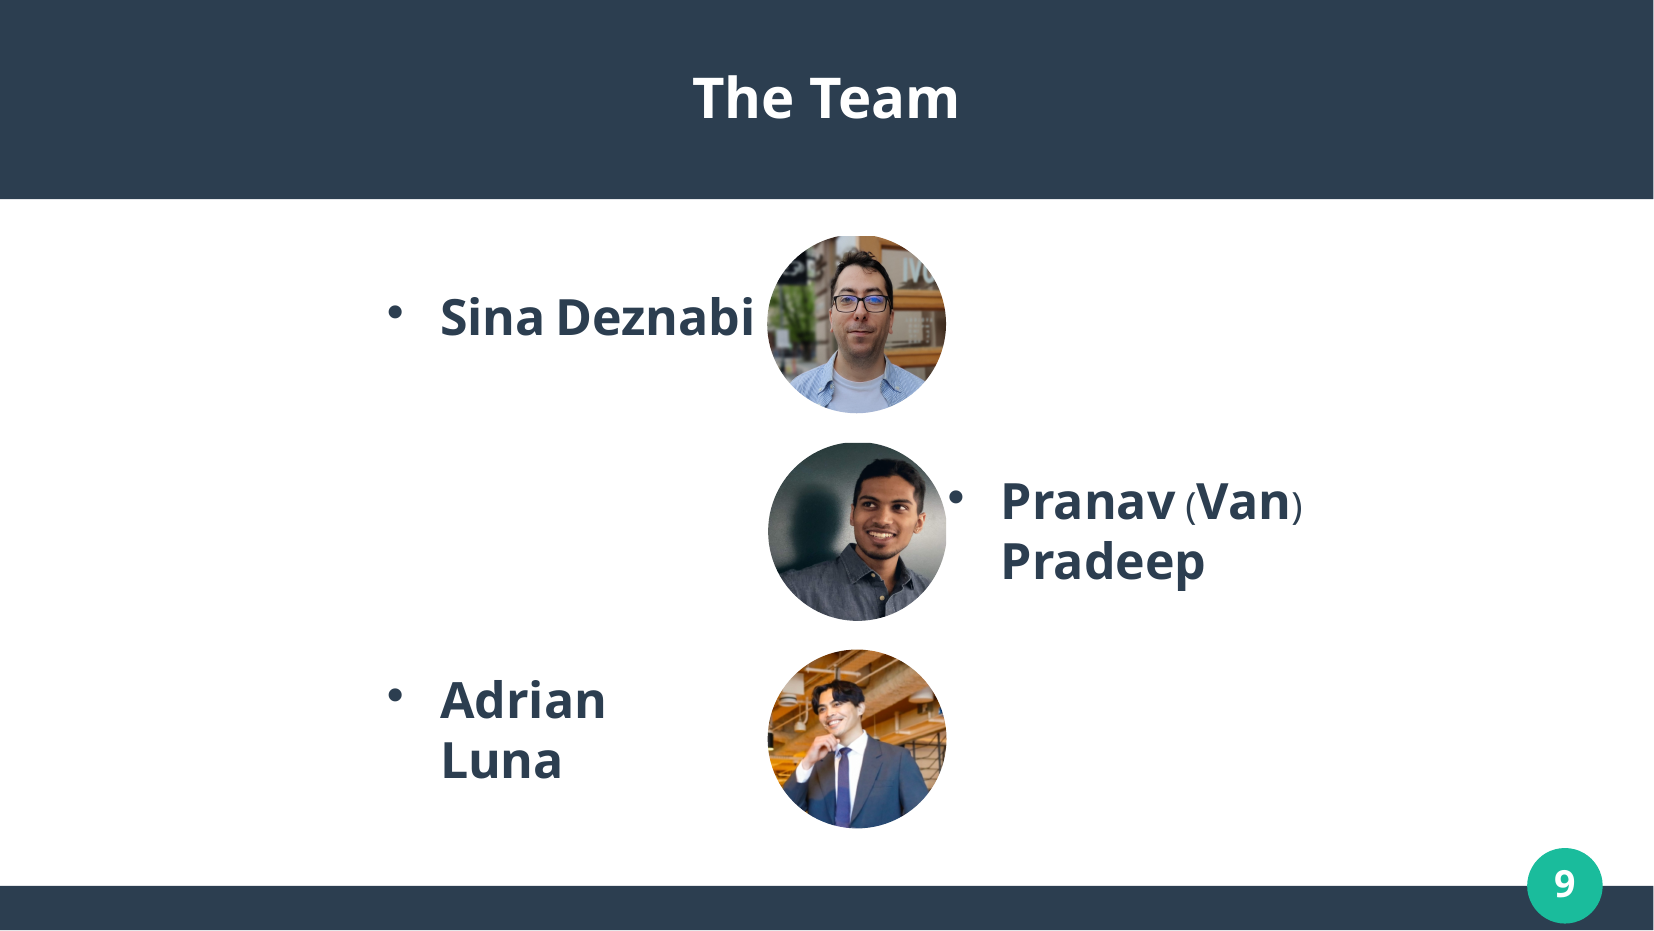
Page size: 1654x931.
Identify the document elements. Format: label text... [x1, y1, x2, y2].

text_box [768, 442, 939, 621]
title The Team [59, 37, 1595, 155]
text_box [767, 649, 947, 829]
text_box Pranav (Van) Pradeep [915, 491, 1462, 569]
text_box Sina Deznabi [354, 276, 798, 355]
text_box [772, 236, 947, 414]
text_box Adrian Luna [354, 689, 710, 768]
